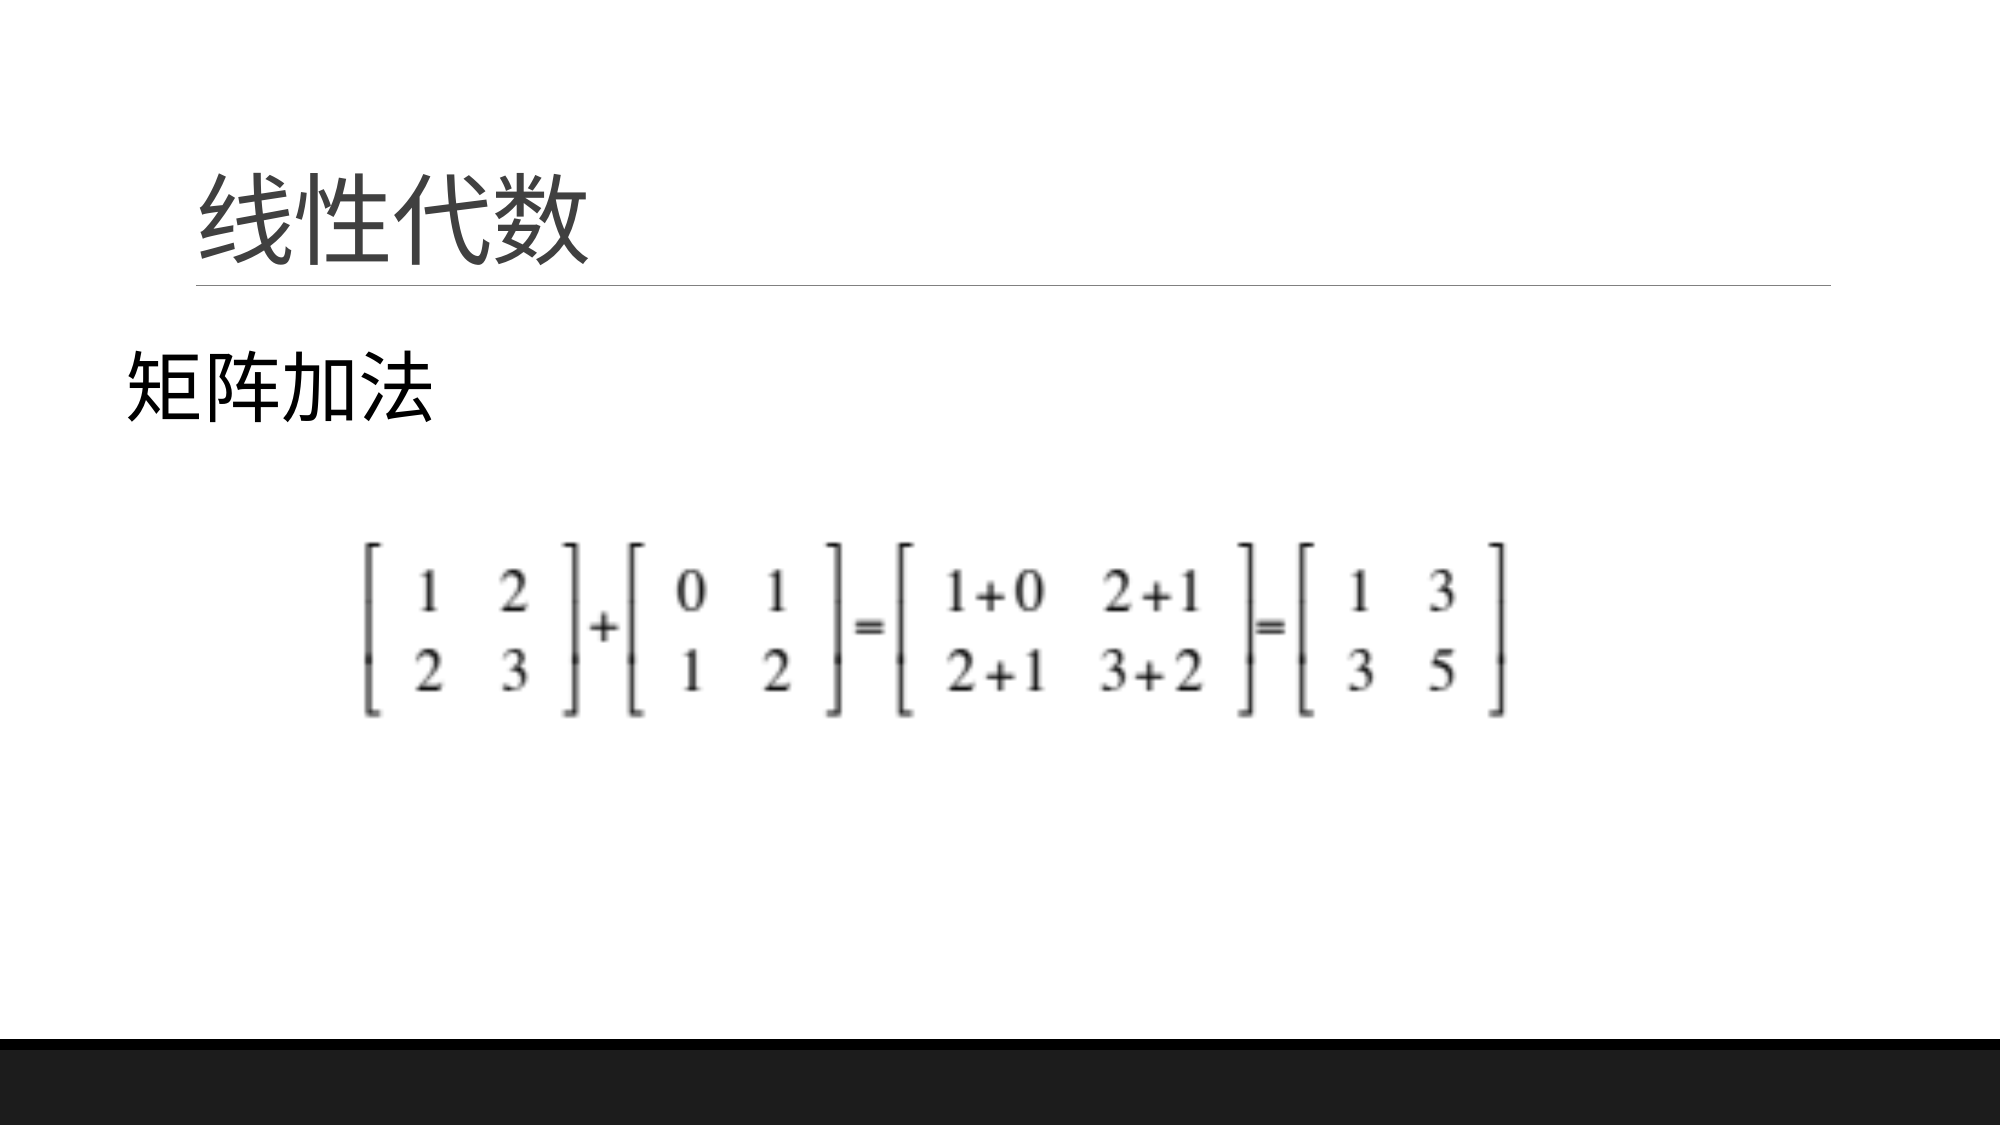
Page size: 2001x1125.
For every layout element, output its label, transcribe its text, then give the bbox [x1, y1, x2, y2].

text_box 矩阵加法 [111, 331, 452, 440]
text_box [358, 532, 1516, 723]
title 线性代数 [180, 47, 1830, 285]
